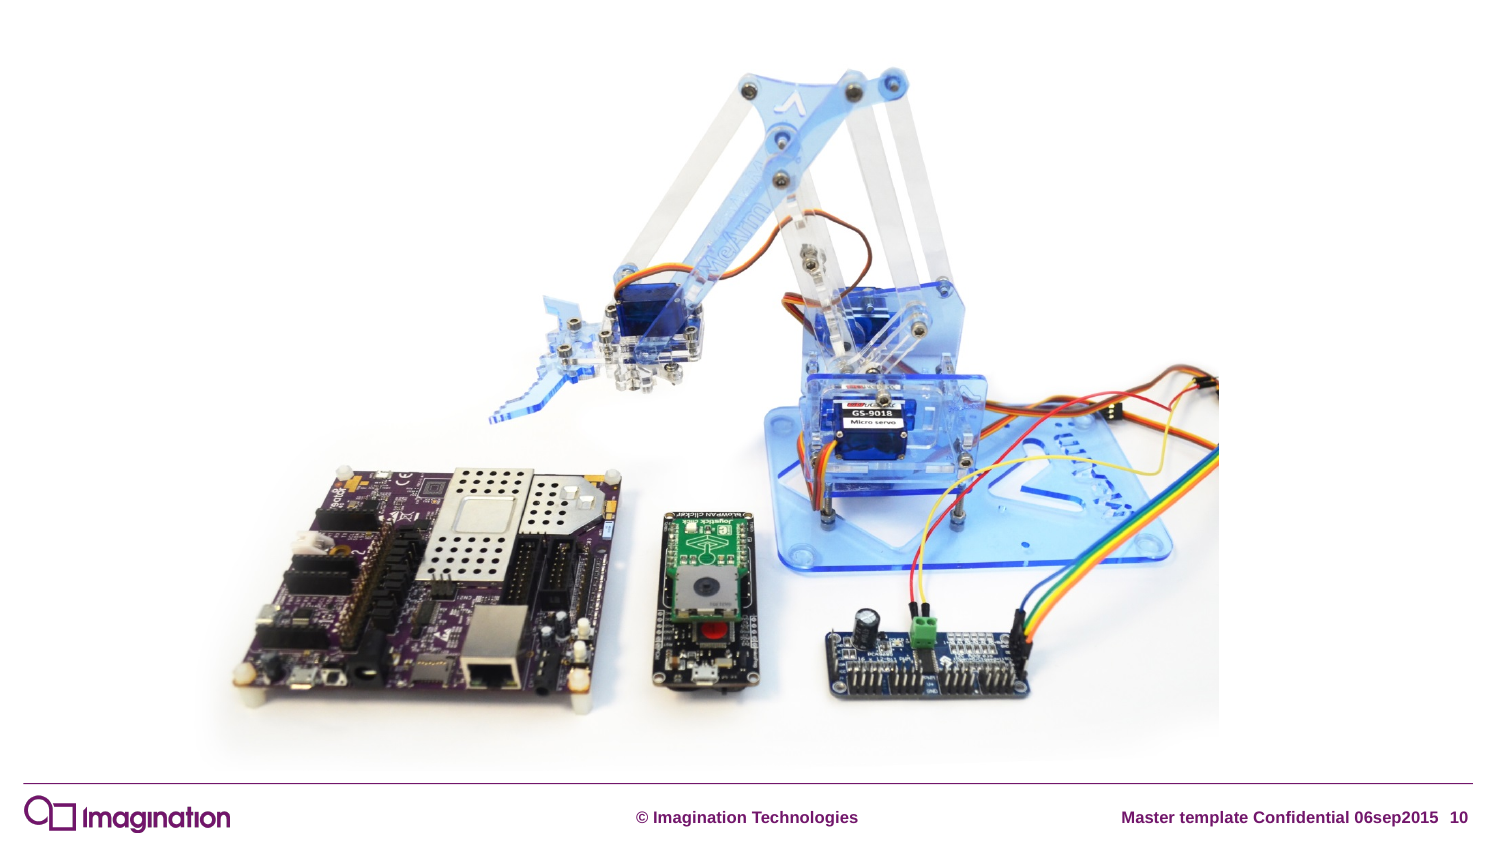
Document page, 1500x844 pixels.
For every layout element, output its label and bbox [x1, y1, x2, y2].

picture [24, 795, 230, 833]
picture [182, 24, 1220, 772]
